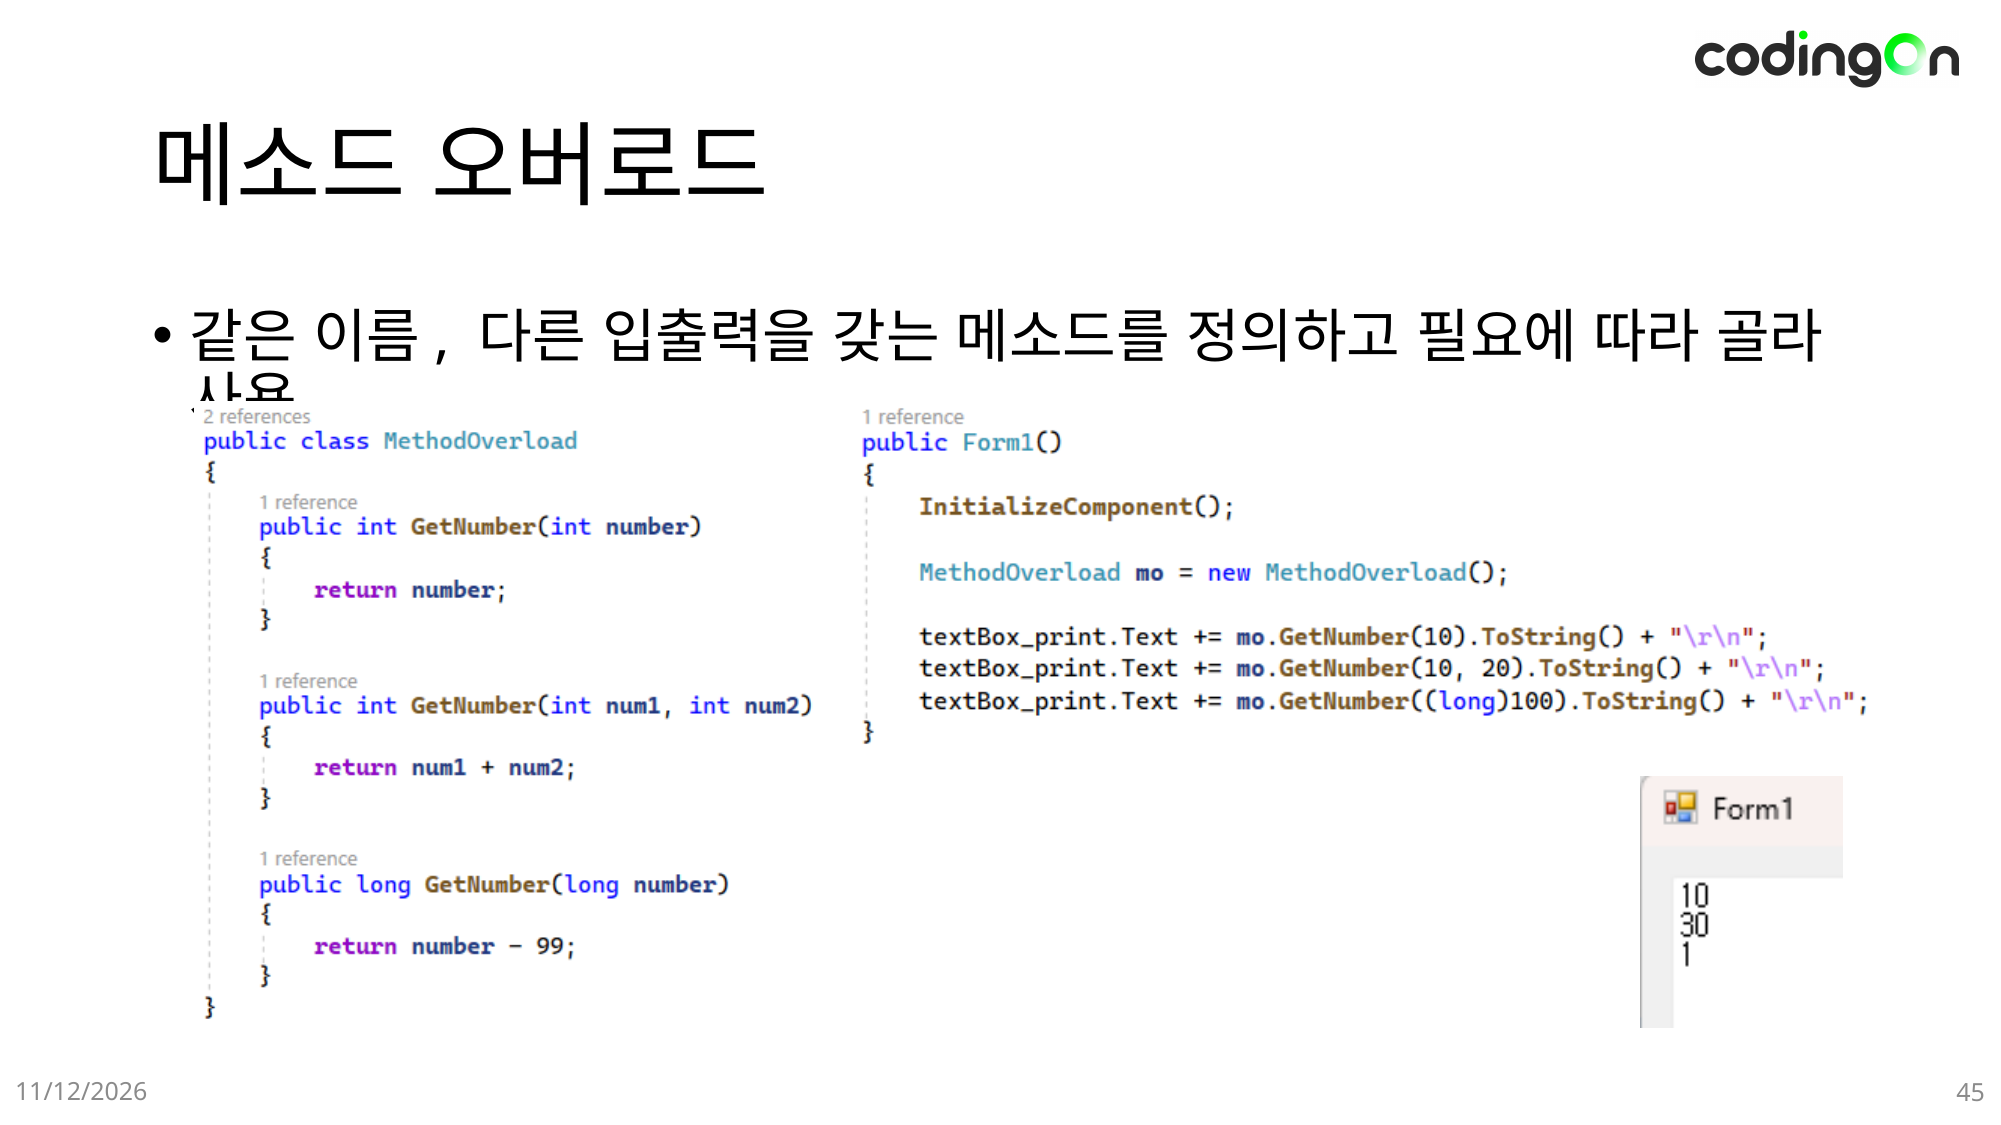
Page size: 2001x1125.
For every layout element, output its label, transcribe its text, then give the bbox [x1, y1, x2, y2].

picture [194, 401, 817, 1028]
slide_number 45 [1550, 1063, 2000, 1124]
list 같은 이름, 다른 입출력을 갖는 메소드를 정의하고 필요에 따라 골라 사용 [137, 299, 1863, 1014]
picture [852, 396, 1875, 755]
title 메소드 오버로드 [137, 59, 1863, 278]
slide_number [0, 1062, 450, 1123]
picture [1640, 776, 1843, 1028]
picture [1695, 30, 1959, 88]
